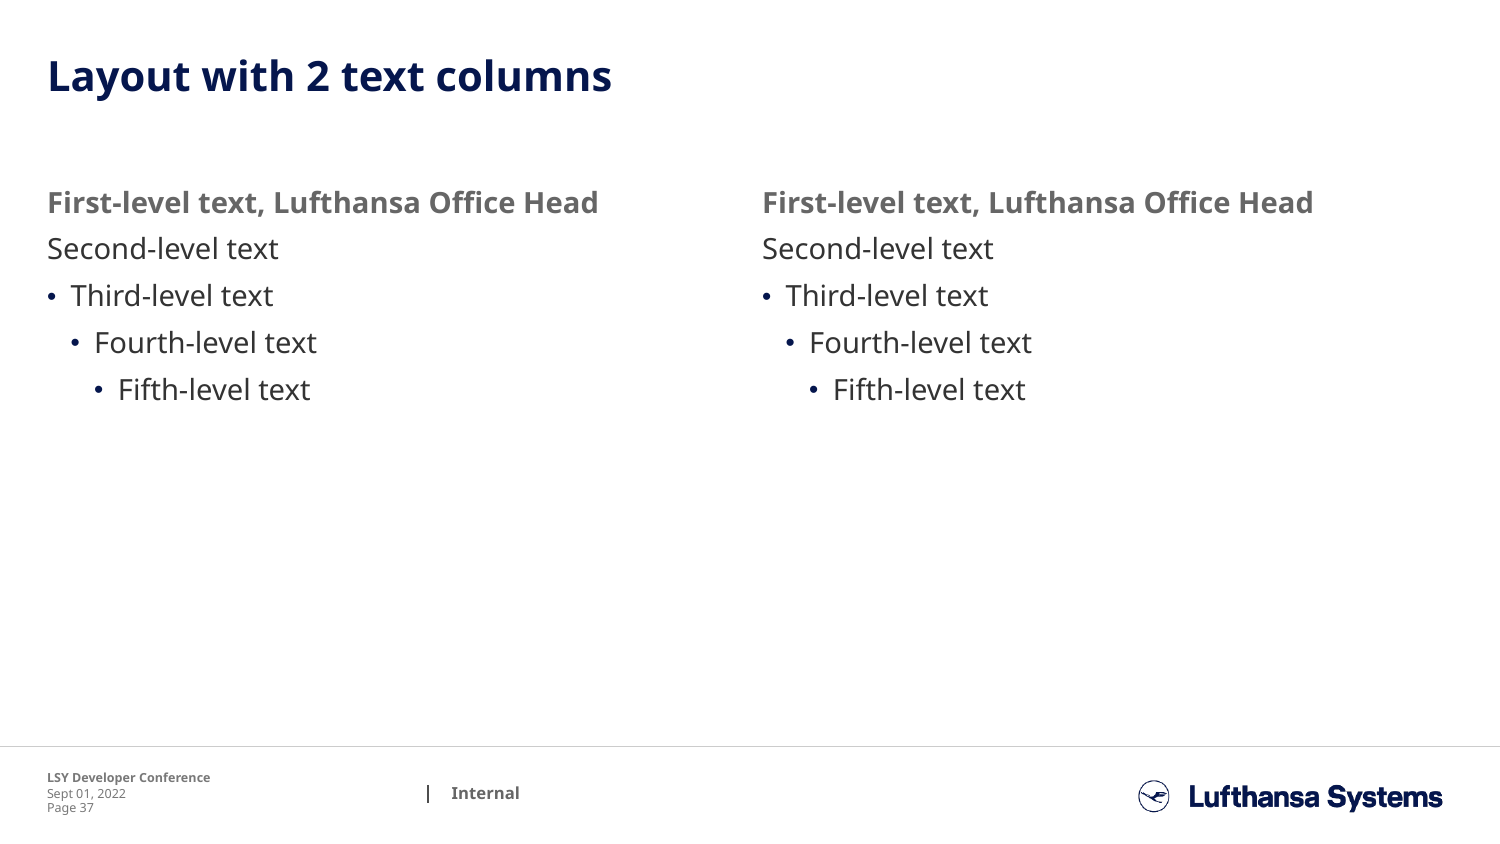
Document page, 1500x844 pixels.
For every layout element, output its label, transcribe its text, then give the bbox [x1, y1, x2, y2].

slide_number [47, 785, 402, 801]
list First-level text, Lufthansa Office Head Second-level text Third-level text Fourth-level text Fifth-level text [761, 185, 1442, 747]
slide_number Page 37 [47, 801, 103, 817]
list First-level text, Lufthansa Office Head Second-level text Third-level text Fourth-level text Fifth-level text [47, 185, 727, 747]
footer LSY Developer Conference [47, 770, 402, 785]
title Layout with 2 text columns [47, 49, 1442, 145]
picture [1136, 778, 1443, 813]
